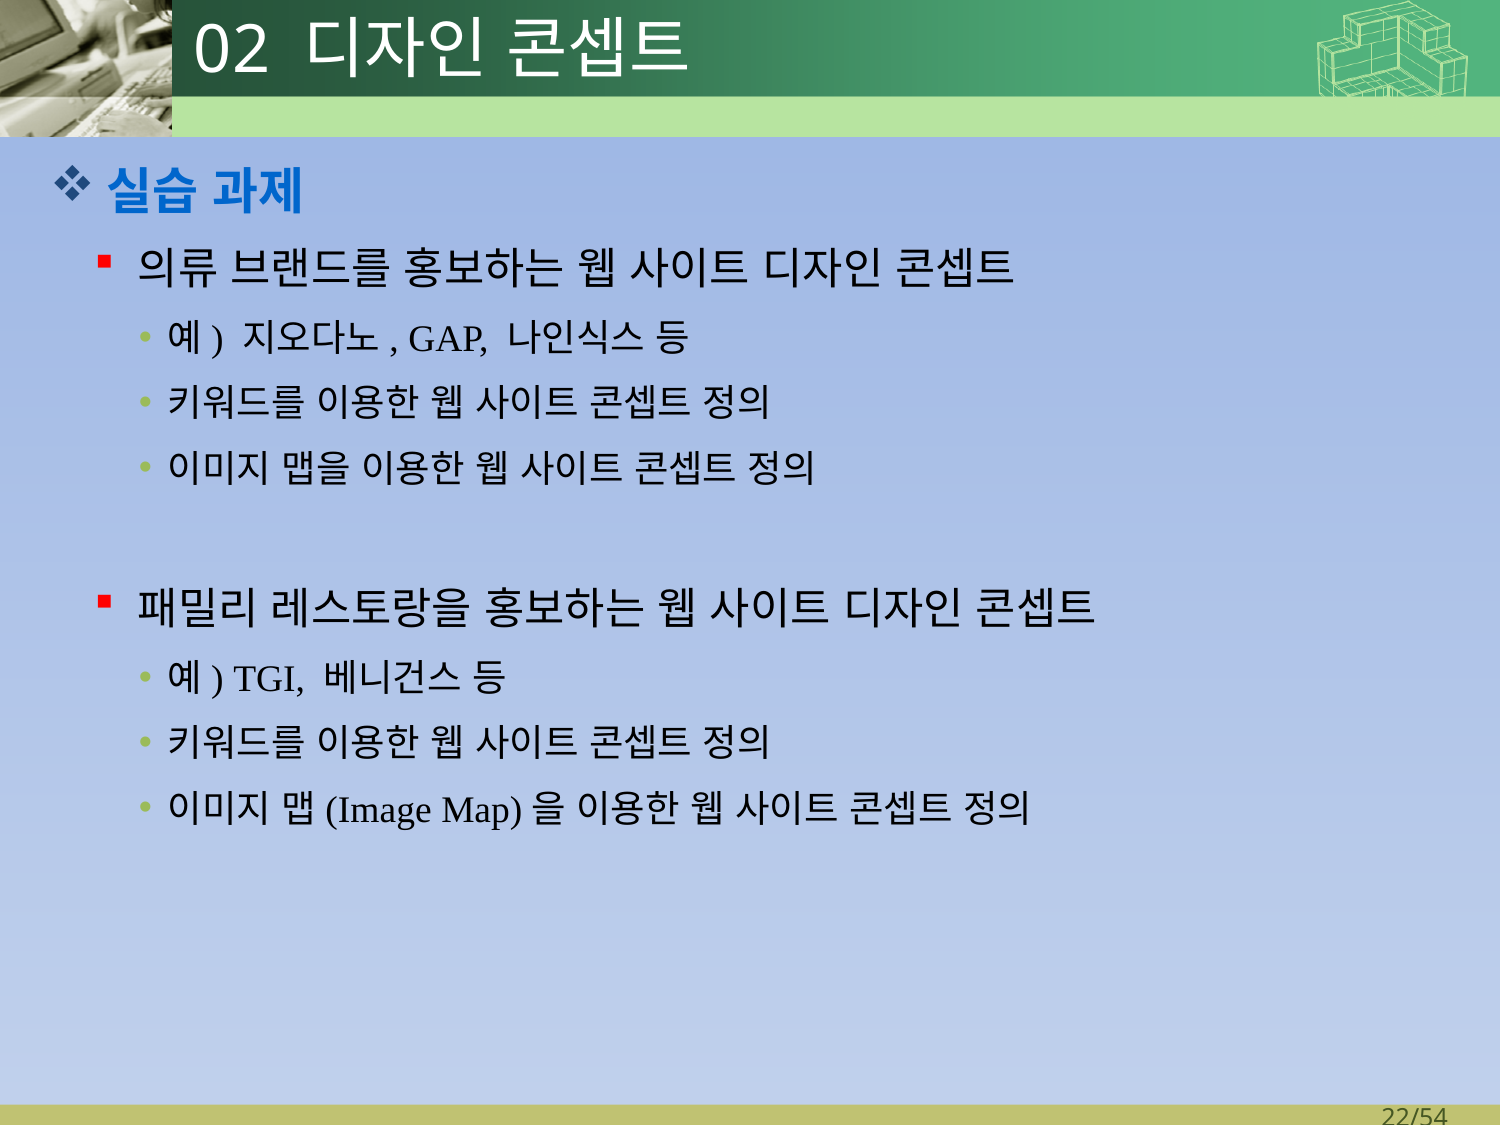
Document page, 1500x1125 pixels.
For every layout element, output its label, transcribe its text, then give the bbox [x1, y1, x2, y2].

list 실습 과제 의류 브랜드를 홍보하는 웹 사이트 디자인 콘셉트 예) 지오다노, GAP, 나인식스 등 키워드를 이용한 웹 사이트 콘셉트 정의 이미지 맵을 이용한 웹 사이트 콘셉트 정의 패밀리 레스토랑을 홍보하는 웹 사이트 디자인 콘셉트 예) TGI, 베니건스 등 키워드를 이용한 웹 사이트 콘셉트 정의 이미지 맵(Image Map)을 이용한 웹 사이트 콘셉트 정의 [35, 152, 1465, 1079]
picture [0, 0, 1500, 151]
title 02 디자인 콘셉트 [178, 9, 1459, 82]
